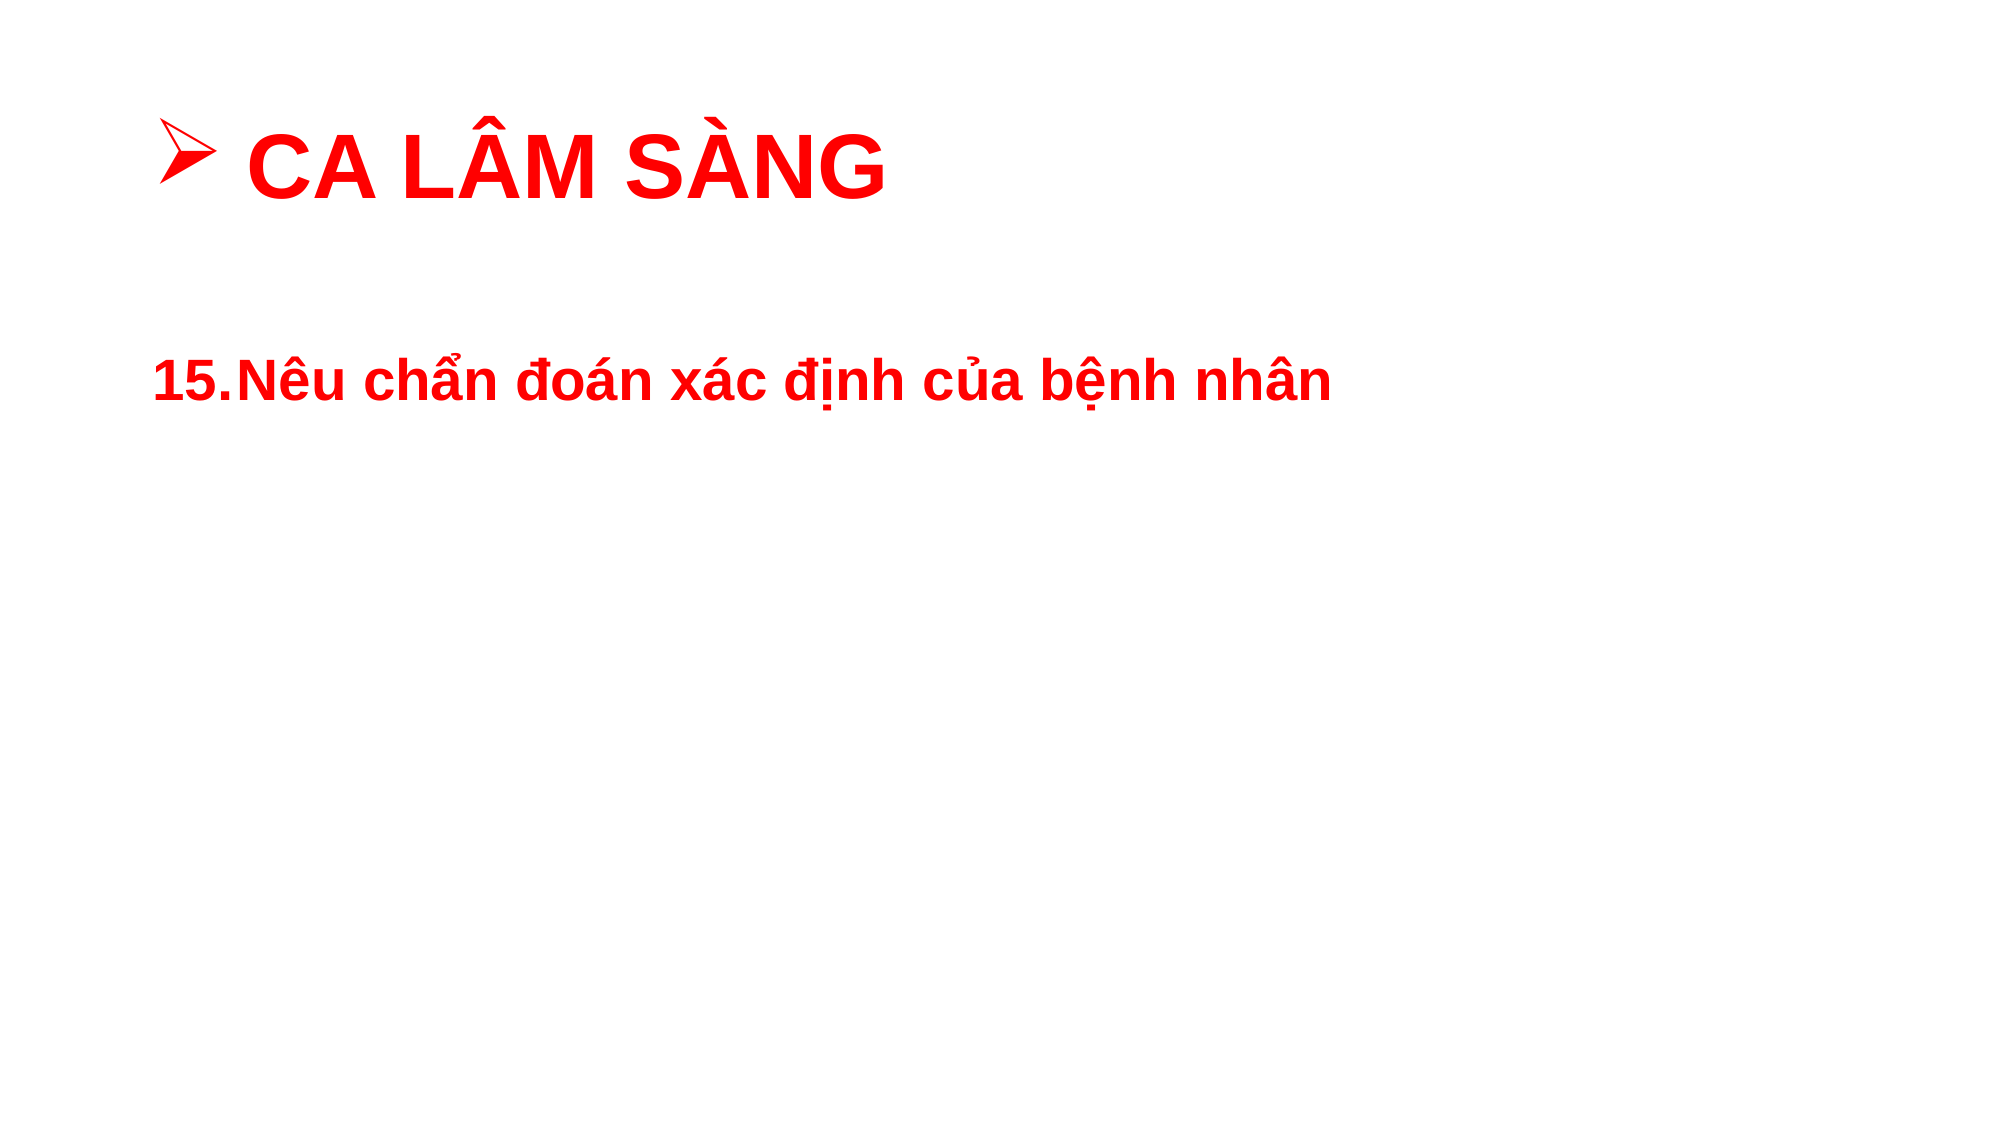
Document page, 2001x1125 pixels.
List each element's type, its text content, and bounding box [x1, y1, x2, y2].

title CA LÂM SÀNG [137, 59, 1863, 278]
list Nêu chẩn đoán xác định của bệnh nhân [137, 299, 1863, 1014]
